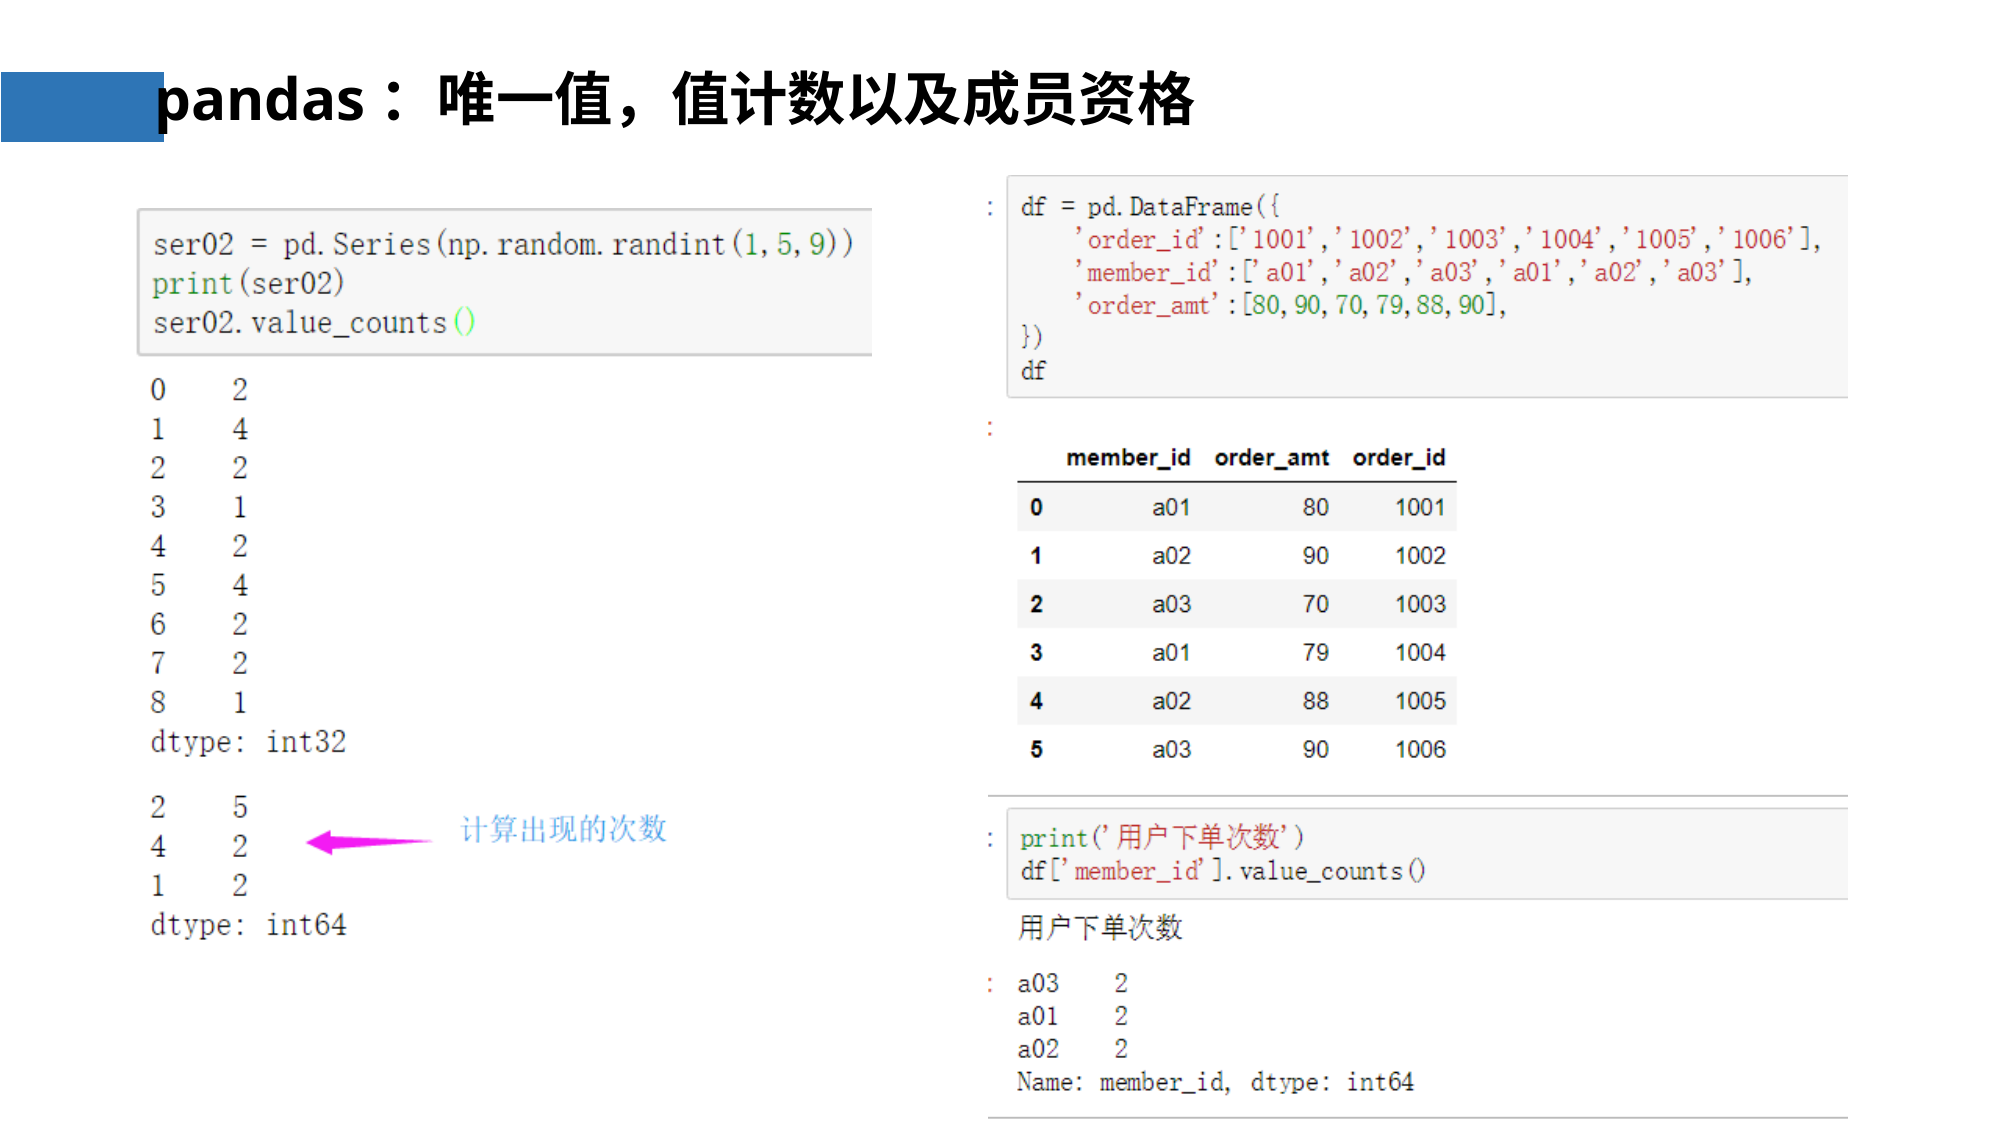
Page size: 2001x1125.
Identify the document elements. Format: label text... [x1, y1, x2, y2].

picture [125, 208, 872, 968]
picture [988, 175, 1848, 1122]
title pandas：唯一值，值计数以及成员资格 [0, 62, 1350, 186]
